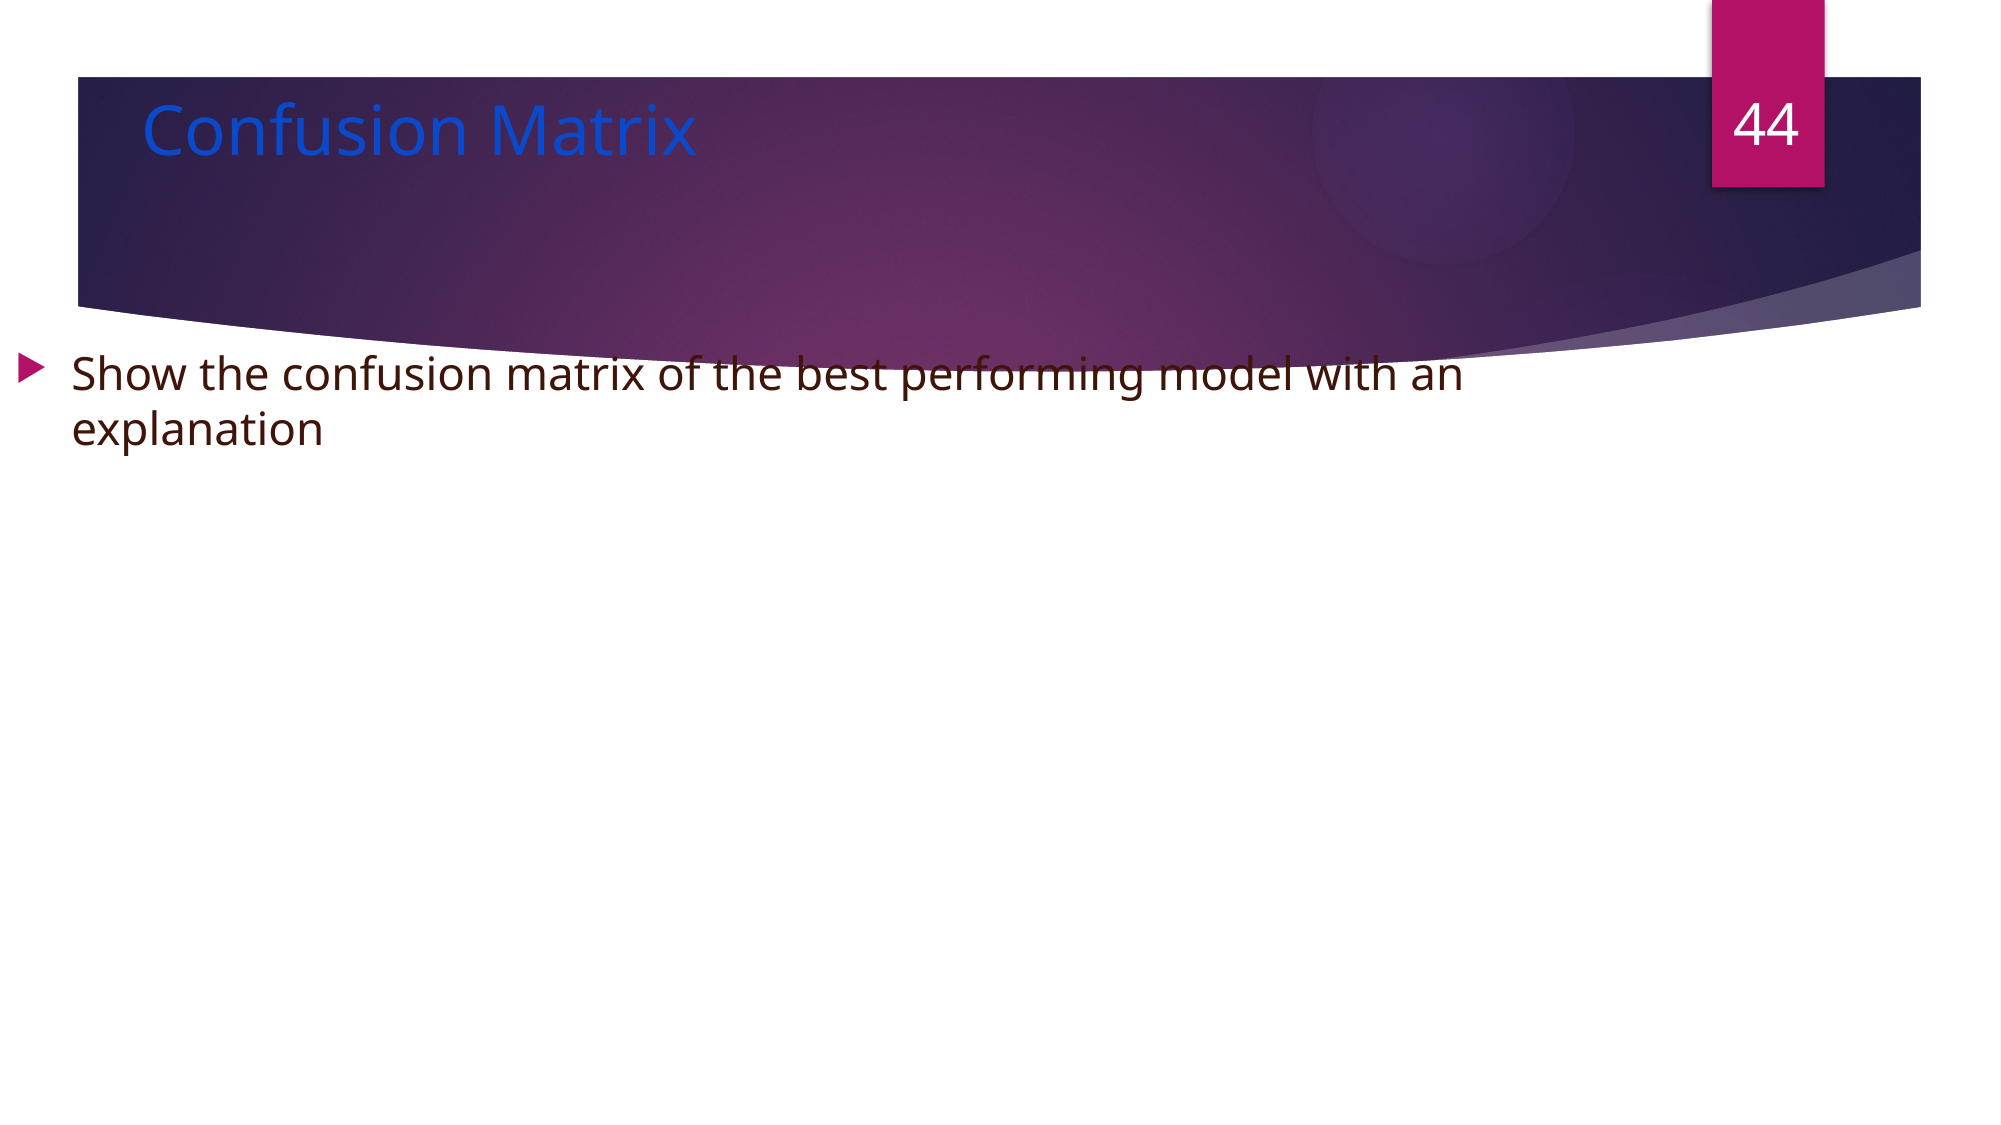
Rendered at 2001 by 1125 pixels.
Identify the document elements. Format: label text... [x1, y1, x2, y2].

slide_number 44 [1698, 48, 1836, 88]
text_box Confusion Matrix [126, 88, 1852, 179]
list Show the confusion matrix of the best performing model with an explanation [0, 337, 1555, 963]
